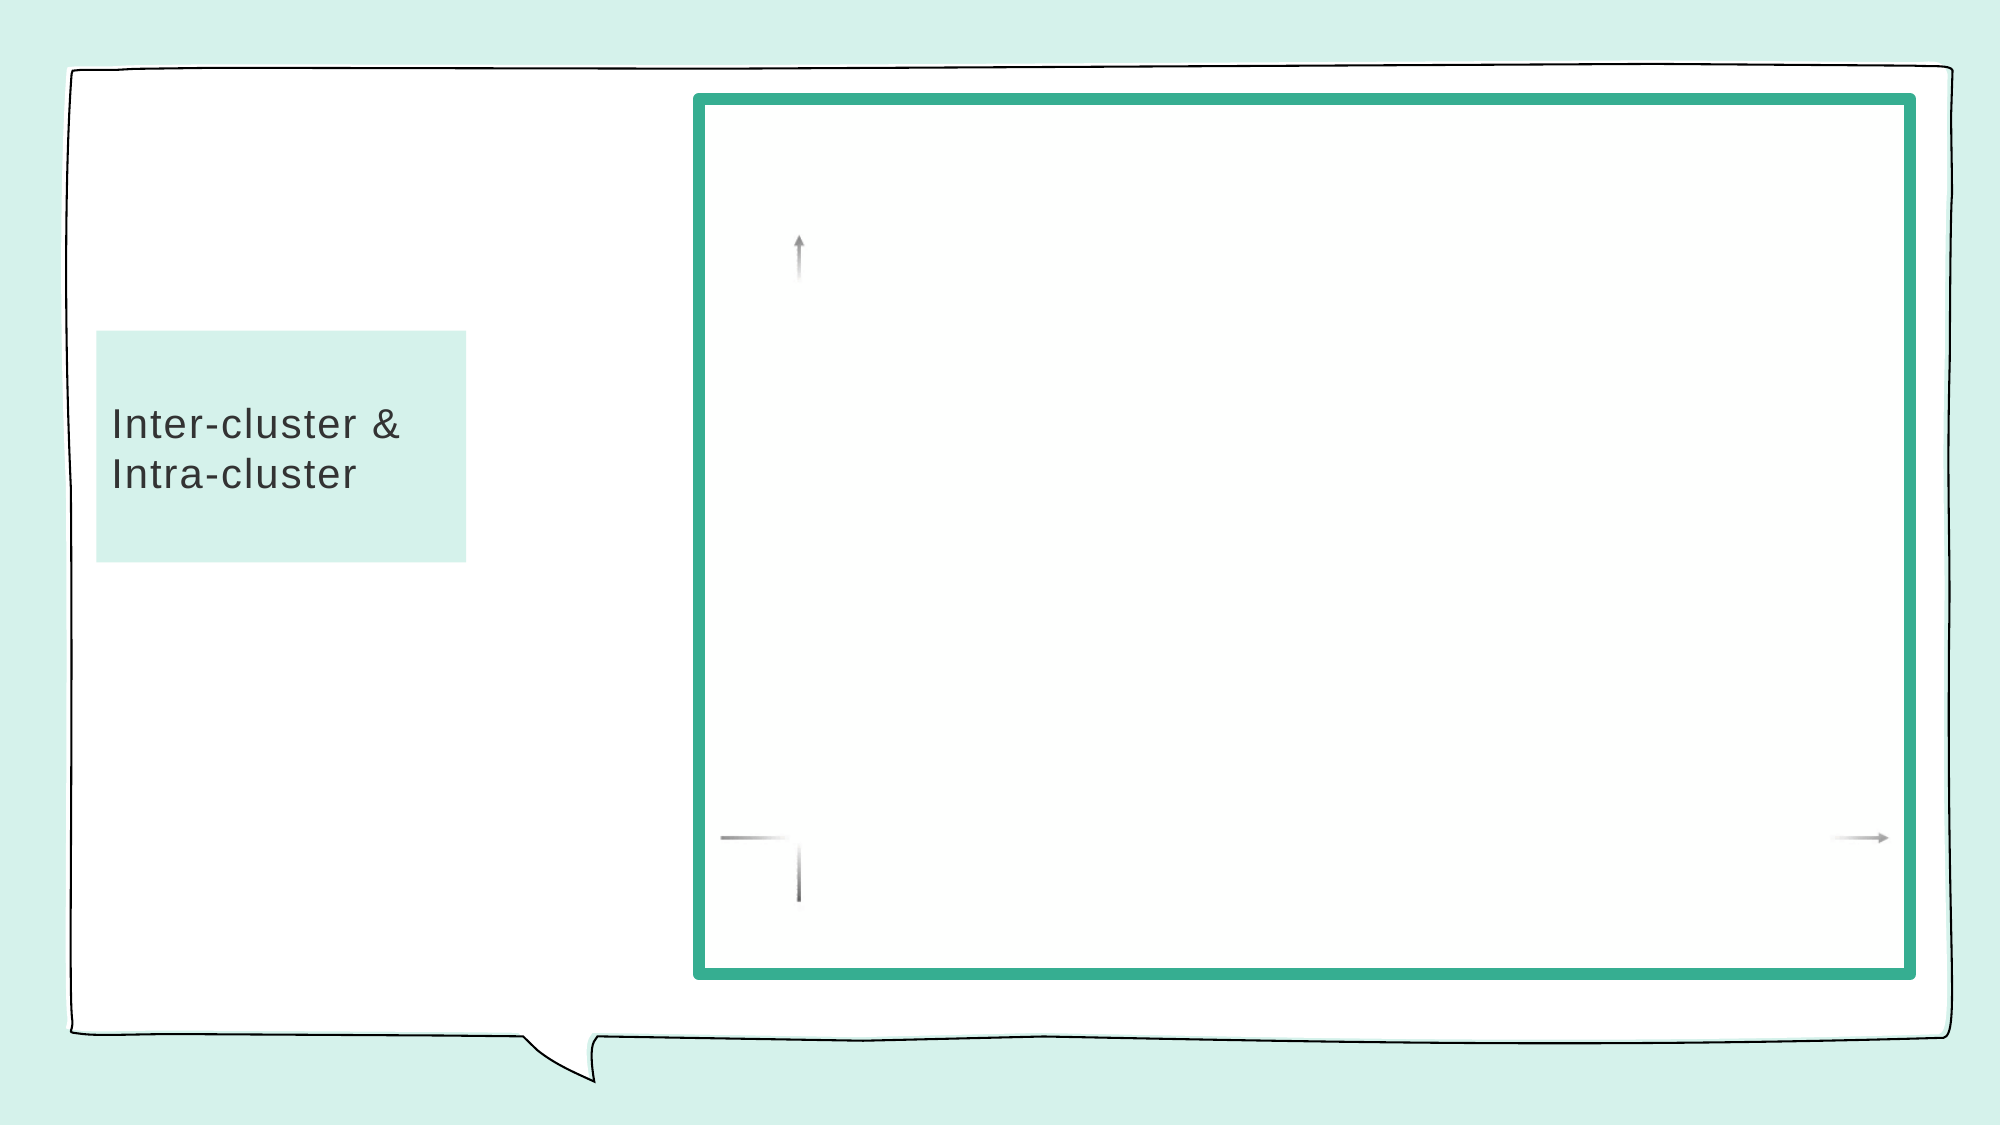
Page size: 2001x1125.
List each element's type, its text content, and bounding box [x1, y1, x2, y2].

title Inter-cluster & Intra-cluster [96, 330, 467, 563]
picture [705, 105, 1904, 968]
